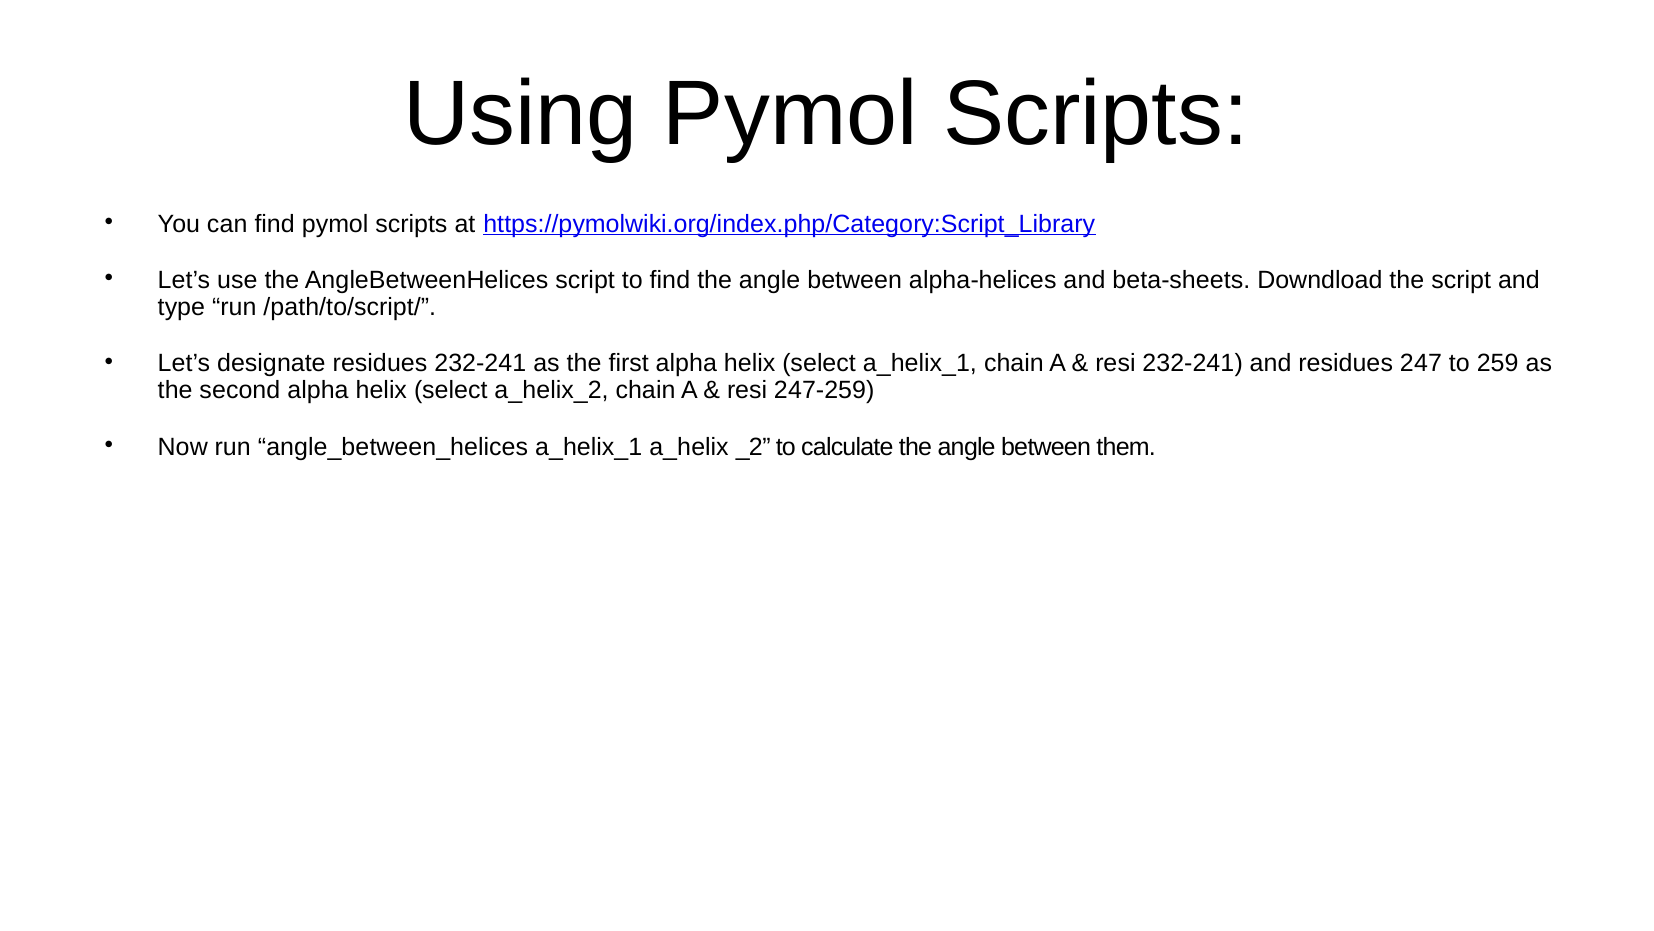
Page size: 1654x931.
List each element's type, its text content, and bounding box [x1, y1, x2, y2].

title Using Pymol Scripts: [82, 37, 1571, 193]
list You can find pymol scripts at https://pymolwiki.org/index.php/Category:Script_Library Let’s use the AngleBetweenHelices script to find the angle between alpha-helices and beta-sheets. Downdload the script and type “run /path/to/script/”. Let’s designate residues 232-241 as the first alpha helix (select a_helix_1, chain A & resi 232-241) and residues 247 to 259 as the second alpha helix (select a_helix_2, chain A & resi 247-259) Now run “angle_between_helices a_helix_1 a_helix _2” to calculate the angle between them. [86, 210, 1575, 750]
